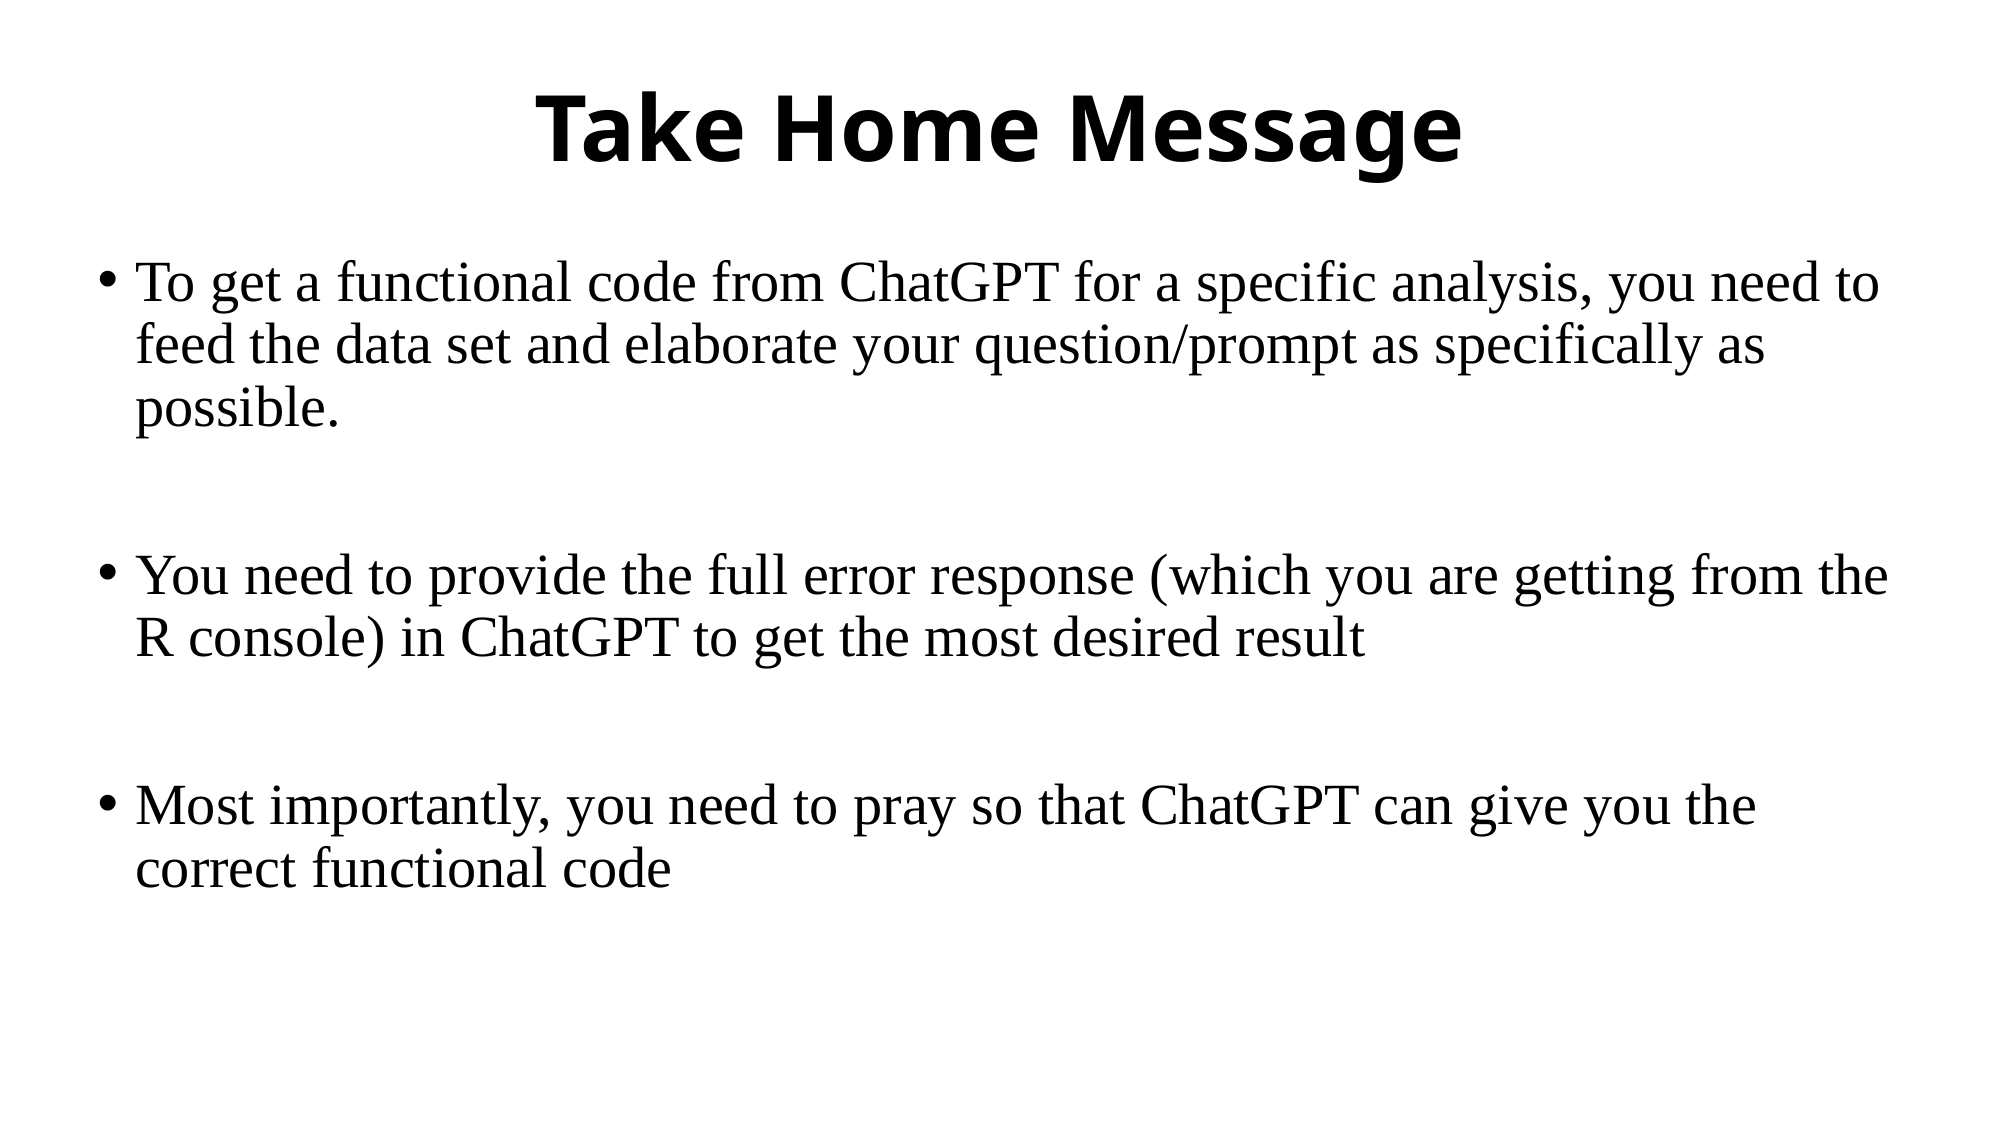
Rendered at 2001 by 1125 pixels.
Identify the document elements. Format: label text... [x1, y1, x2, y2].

list To get a functional code from ChatGPT for a specific analysis, you need to feed the data set and elaborate your question/prompt as specifically as possible. You need to provide the full error response (which you are getting from the R console) in ChatGPT to get the most desired result Most importantly, you need to pray so that ChatGPT can give you the correct functional code 🥲 [82, 243, 1939, 1014]
title Take Home Message [137, 59, 1863, 204]
